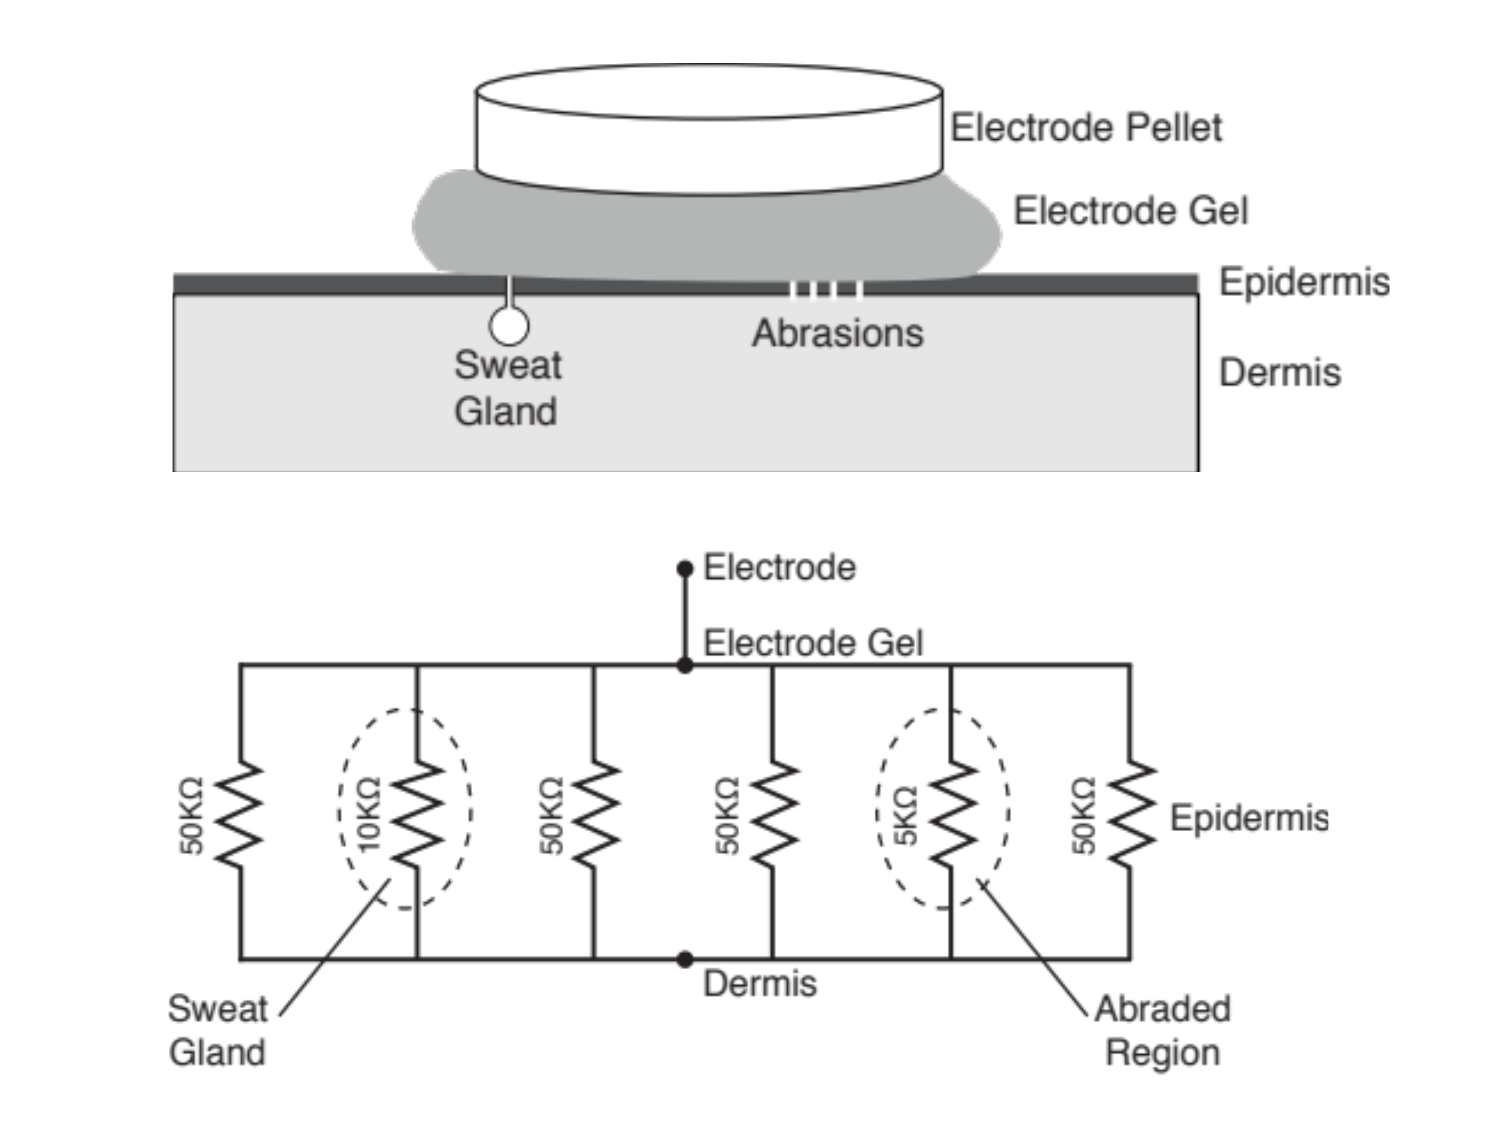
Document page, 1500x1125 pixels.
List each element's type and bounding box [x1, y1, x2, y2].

picture [167, 548, 1329, 1080]
picture [172, 63, 1390, 472]
